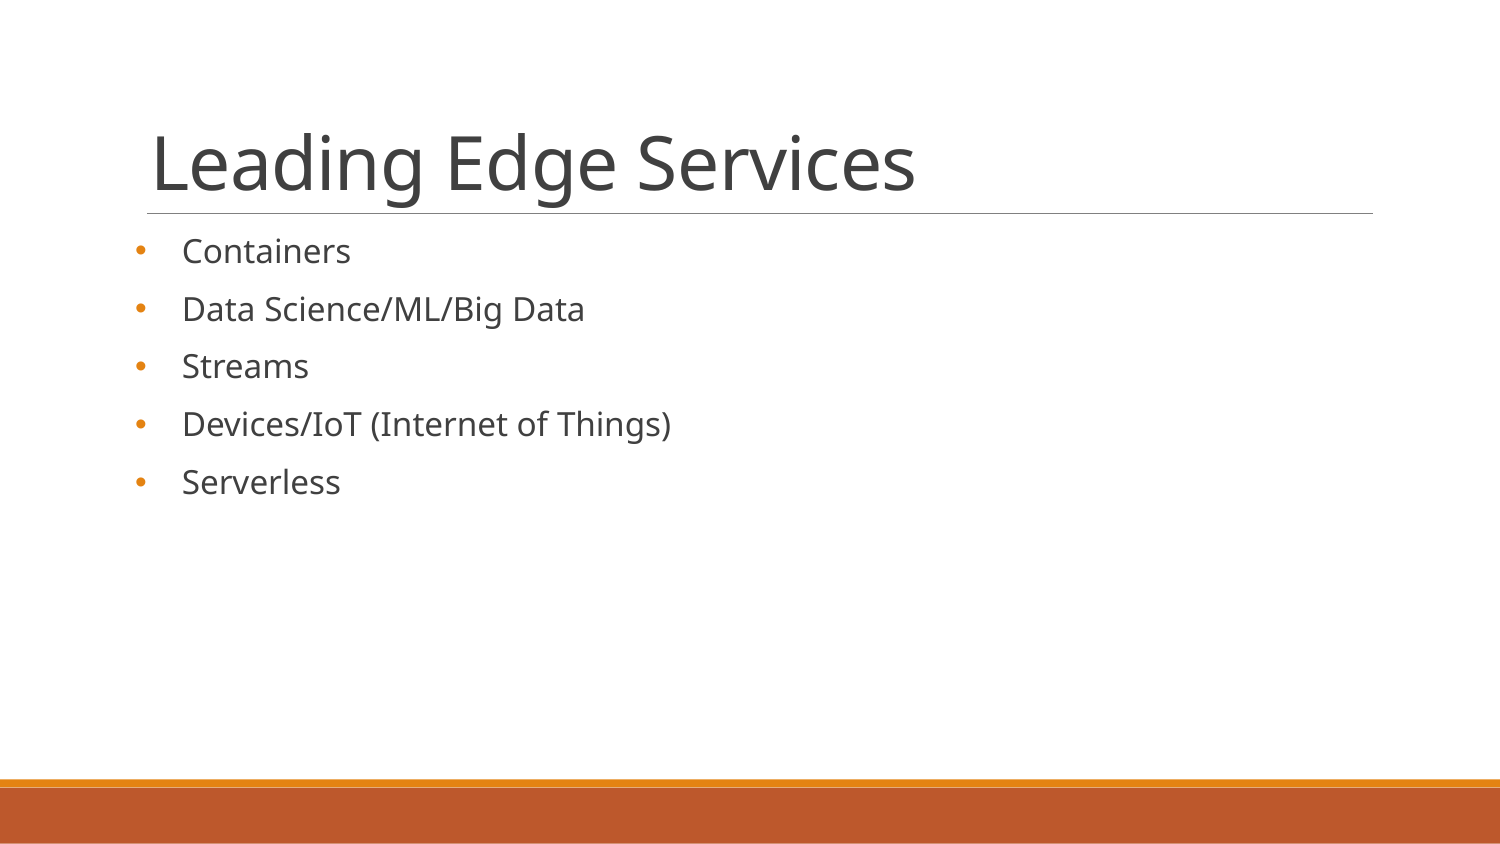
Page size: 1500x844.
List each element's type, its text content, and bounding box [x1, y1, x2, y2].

title Leading Edge Services [135, 35, 1373, 214]
list Containers Data Science/ML/Big Data Streams Devices/IoT (Internet of Things) Serverless [135, 227, 1373, 723]
